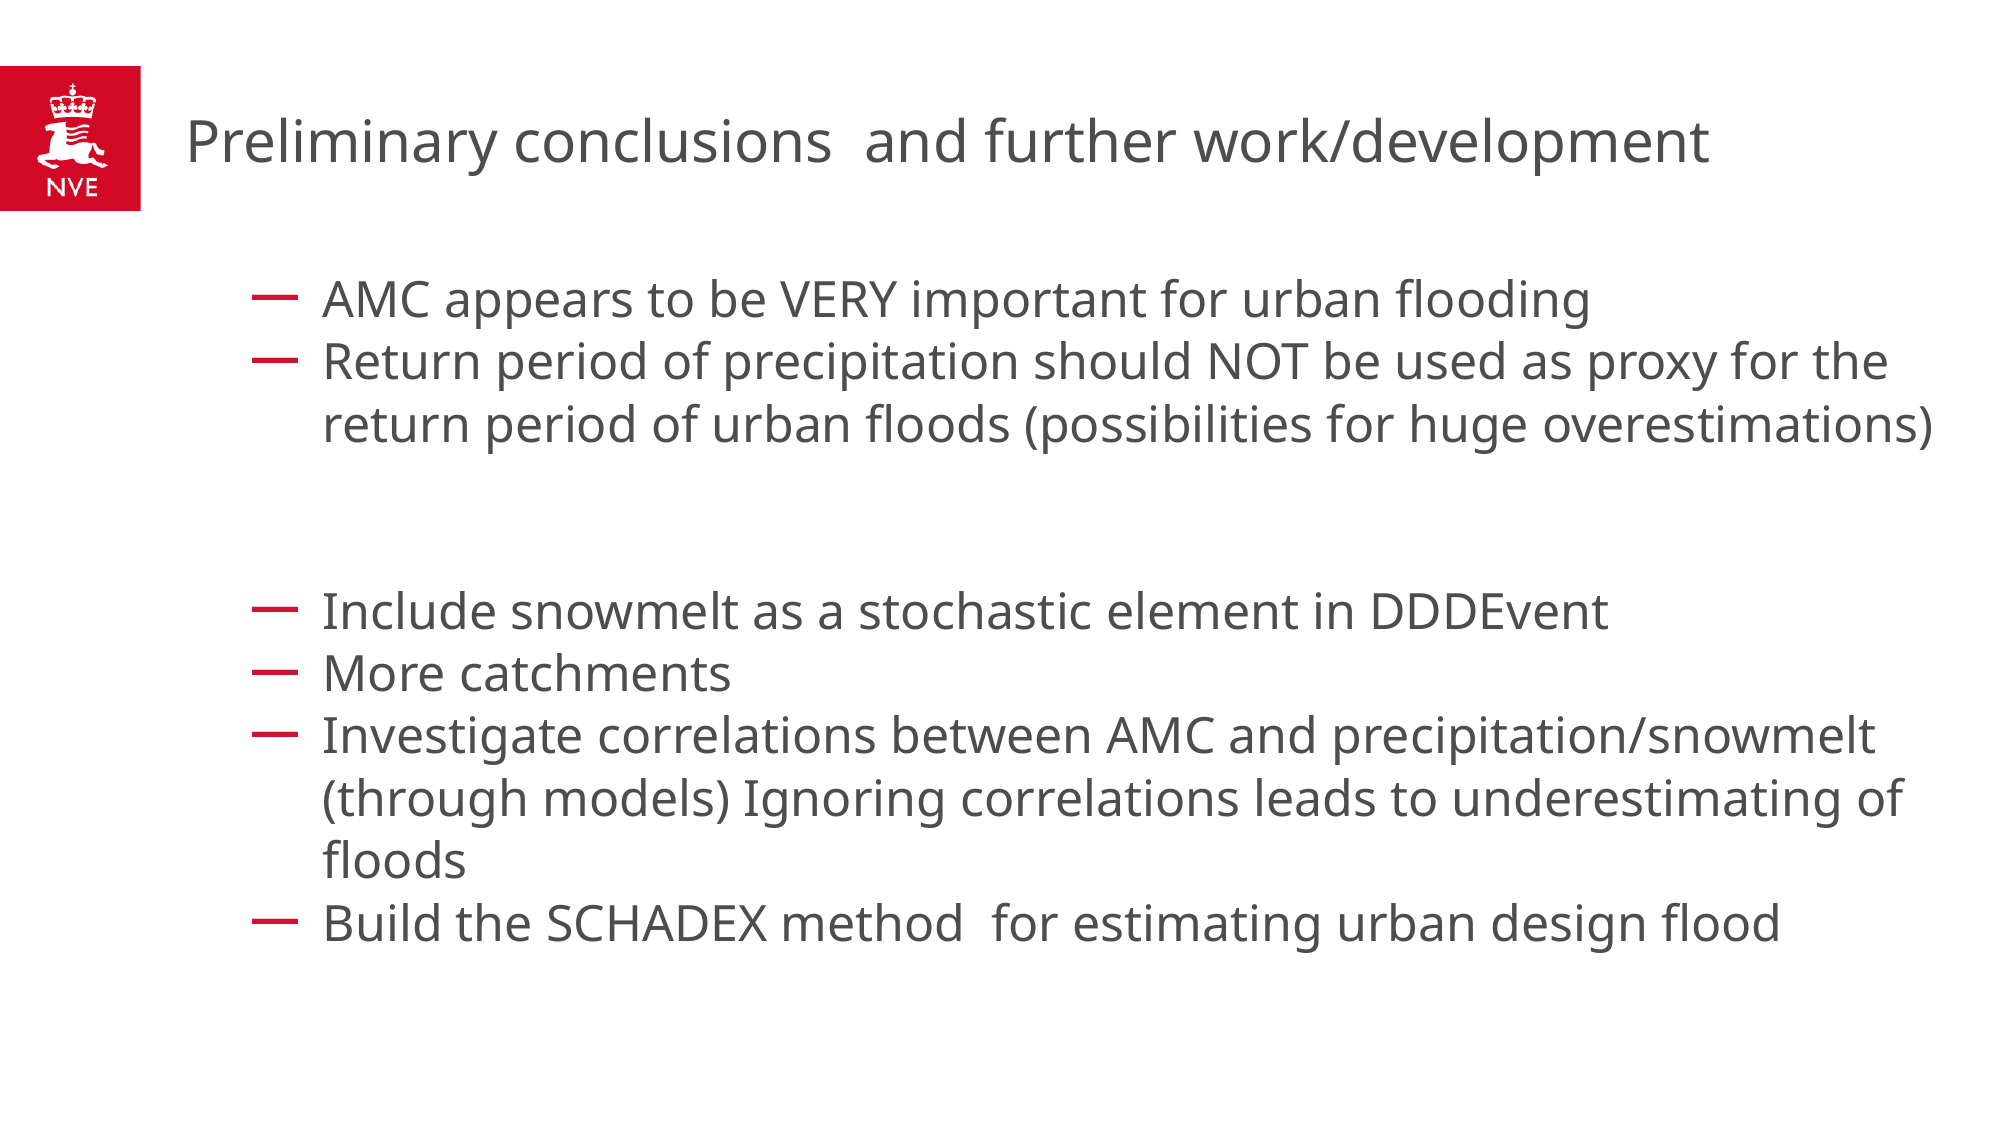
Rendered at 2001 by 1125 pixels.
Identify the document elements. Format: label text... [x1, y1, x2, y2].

picture [252, 342, 298, 378]
picture [252, 279, 298, 315]
picture [252, 903, 298, 939]
title Preliminary conclusions and further work/development [170, 96, 1861, 231]
picture [252, 654, 298, 690]
picture [252, 591, 298, 627]
picture [252, 716, 298, 752]
list AMC appears to be VERY important for urban flooding Return period of precipitation should NOT be used as proxy for the return period of urban floods (possibilities for huge overestimations) Include snowmelt as a stochastic element in DDDEvent More catchments Investigate correlations between AMC and precipitation/snowmelt (through models) Ignoring correlations leads to underestimating of floods Build the SCHADEX method for estimating urban design flood [160, 184, 1958, 870]
